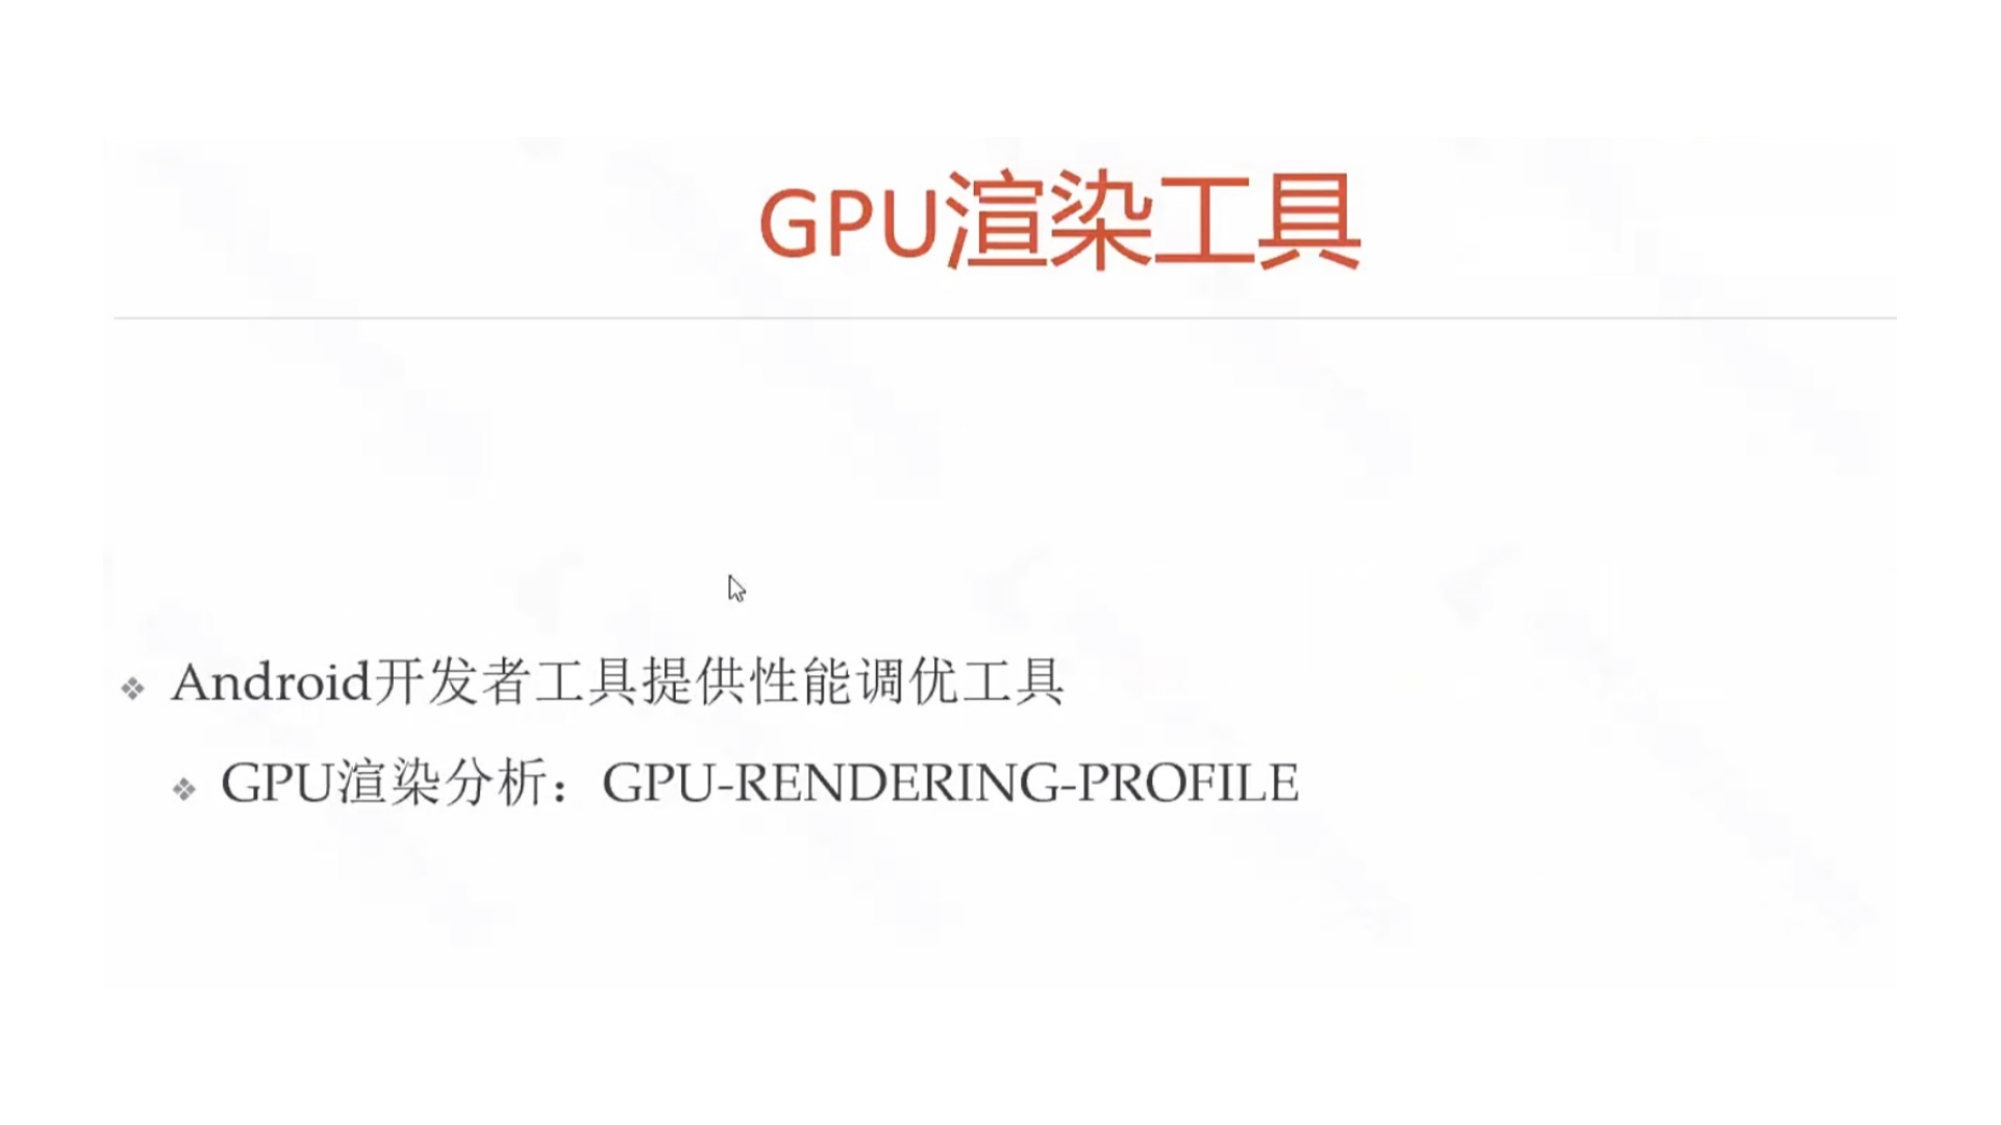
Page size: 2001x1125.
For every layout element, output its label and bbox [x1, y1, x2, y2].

picture [103, 137, 1897, 988]
